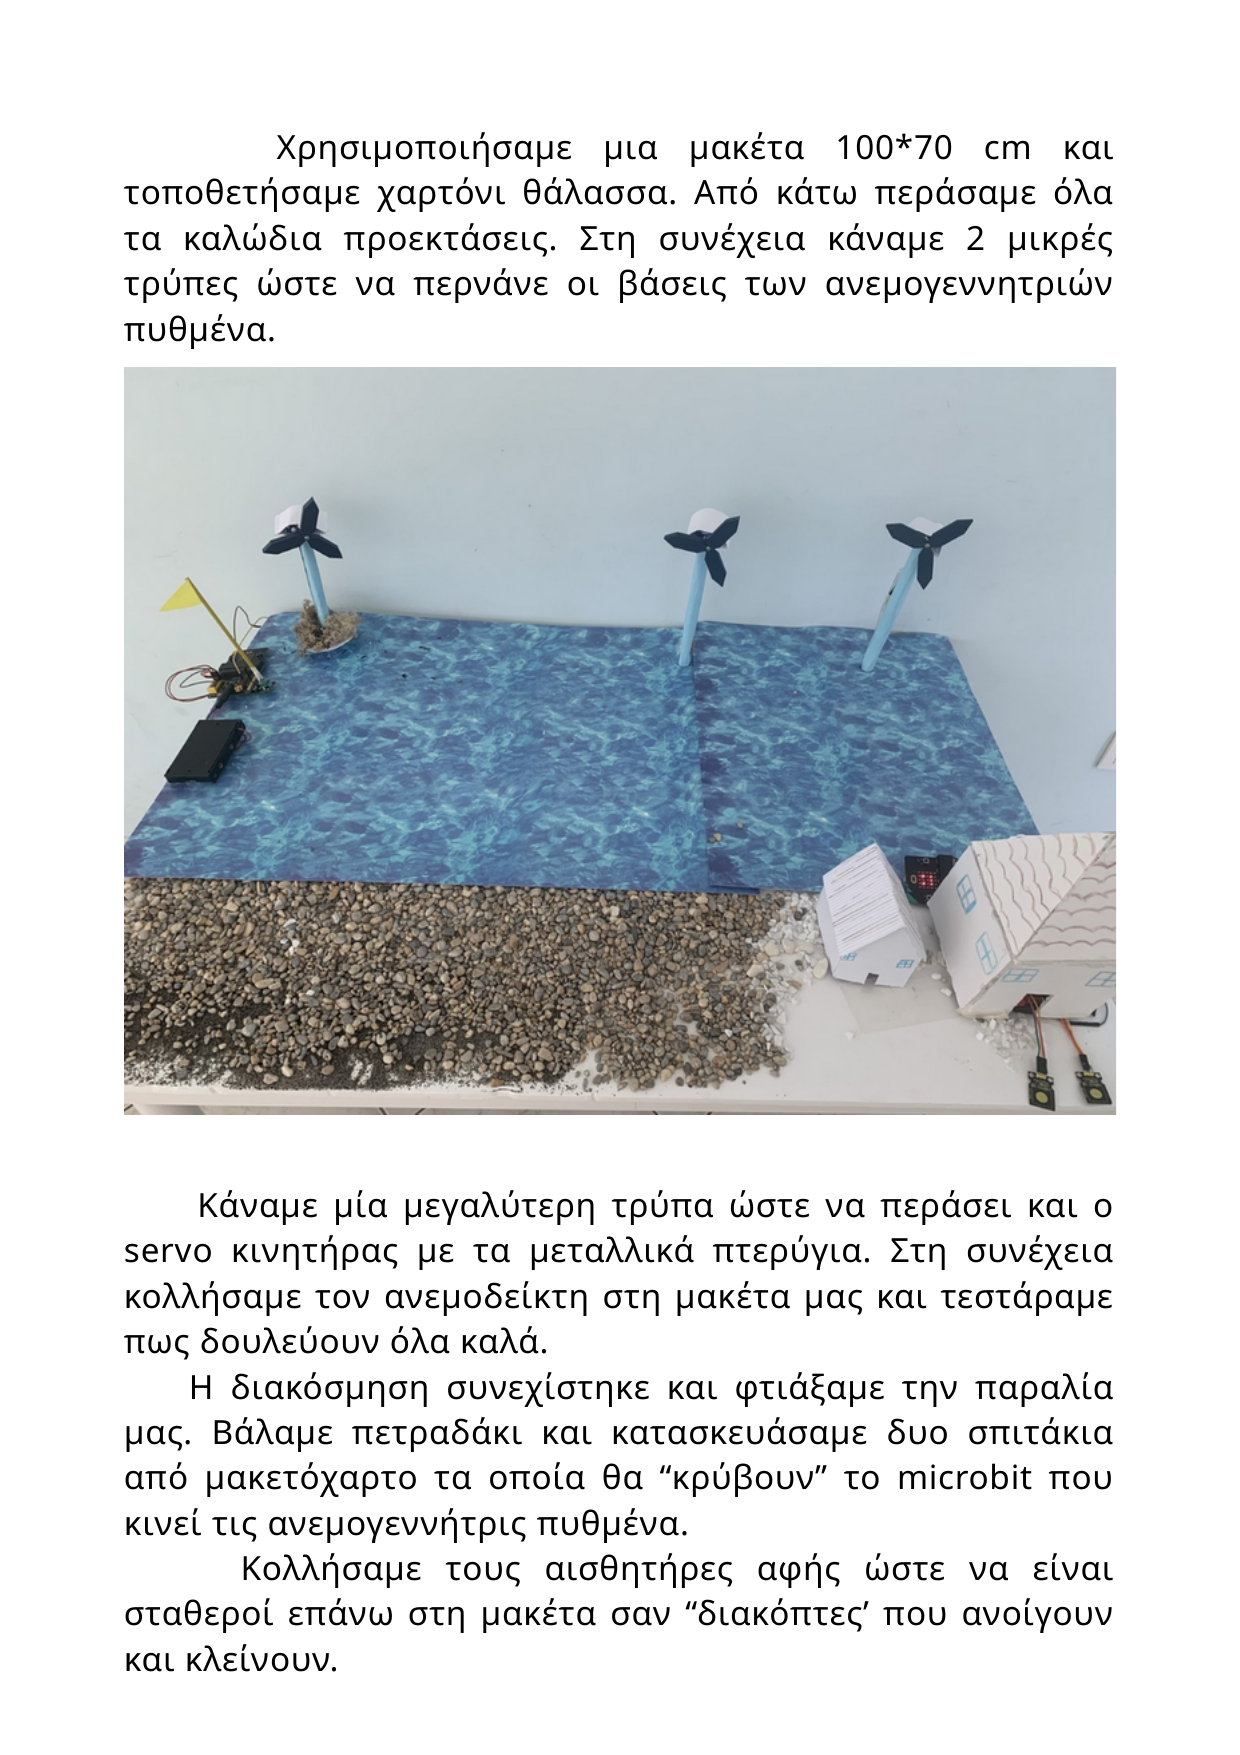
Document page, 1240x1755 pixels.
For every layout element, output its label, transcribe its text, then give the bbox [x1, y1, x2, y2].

text_box Χρησιμοποιήσαμε μια μακέτα 100*70 cm και τοποθετήσαμε χαρτόνι θάλασσα. Από κάτω περάσαμε όλα τα καλώδια προεκτάσεις. Στη συνέχεια κάναμε 2 μικρές τρύπες ώστε να περνάνε οι βάσεις των ανεμογεννητριών πυθμένα. [123, 120, 1117, 348]
text_box [123, 367, 1117, 1115]
text_box Κάναμε μία μεγαλύτερη τρύπα ώστε να περάσει και ο servo κινητήρας με τα μεταλλικά πτερύγια. Στη συνέχεια κολλήσαμε τον ανεμοδείκτη στη μακέτα μας και τεστάραμε πως δουλεύουν όλα καλά. Η διακόσμηση συνεχίστηκε και φτιάξαμε την παραλία μας. Βάλαμε πετραδάκι και κατασκευάσαμε δυο σπιτάκια από μακετόχαρτο τα οποία θα “κρύβουν” το microbit που κινεί τις ανεμογεννήτρις πυθμένα. Κολλήσαμε τους αισθητήρες αφής ώστε να είναι σταθεροί επάνω στη μακέτα σαν “διακόπτες’ που ανοίγουν και κλείνουν. [123, 1178, 1117, 1678]
